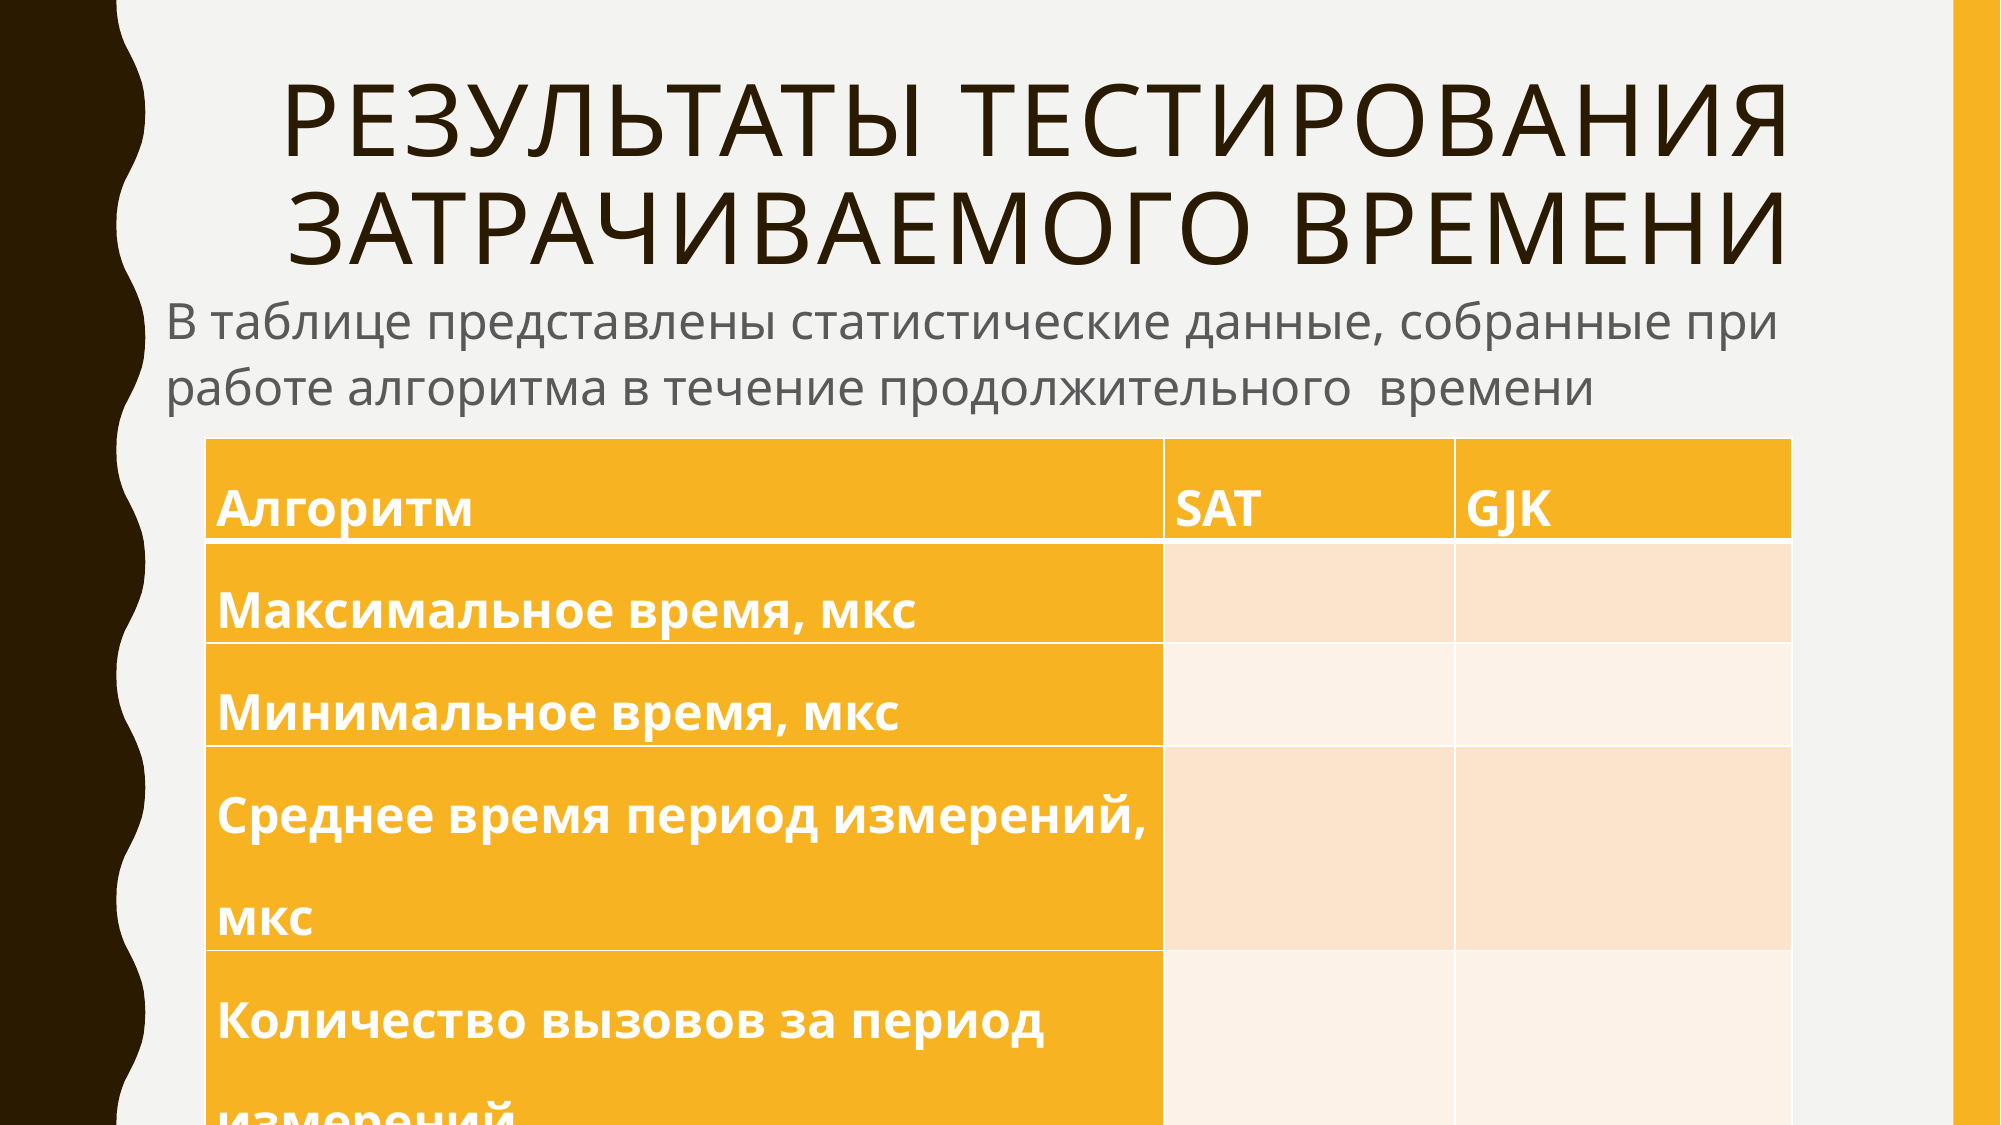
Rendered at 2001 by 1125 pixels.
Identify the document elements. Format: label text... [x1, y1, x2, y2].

list В таблице представлены статистические данные, собранные при работе алгоритма в течение продолжительного времени [150, 275, 1875, 563]
title Результаты тестирования затрачиваемого времени [205, 62, 1875, 275]
